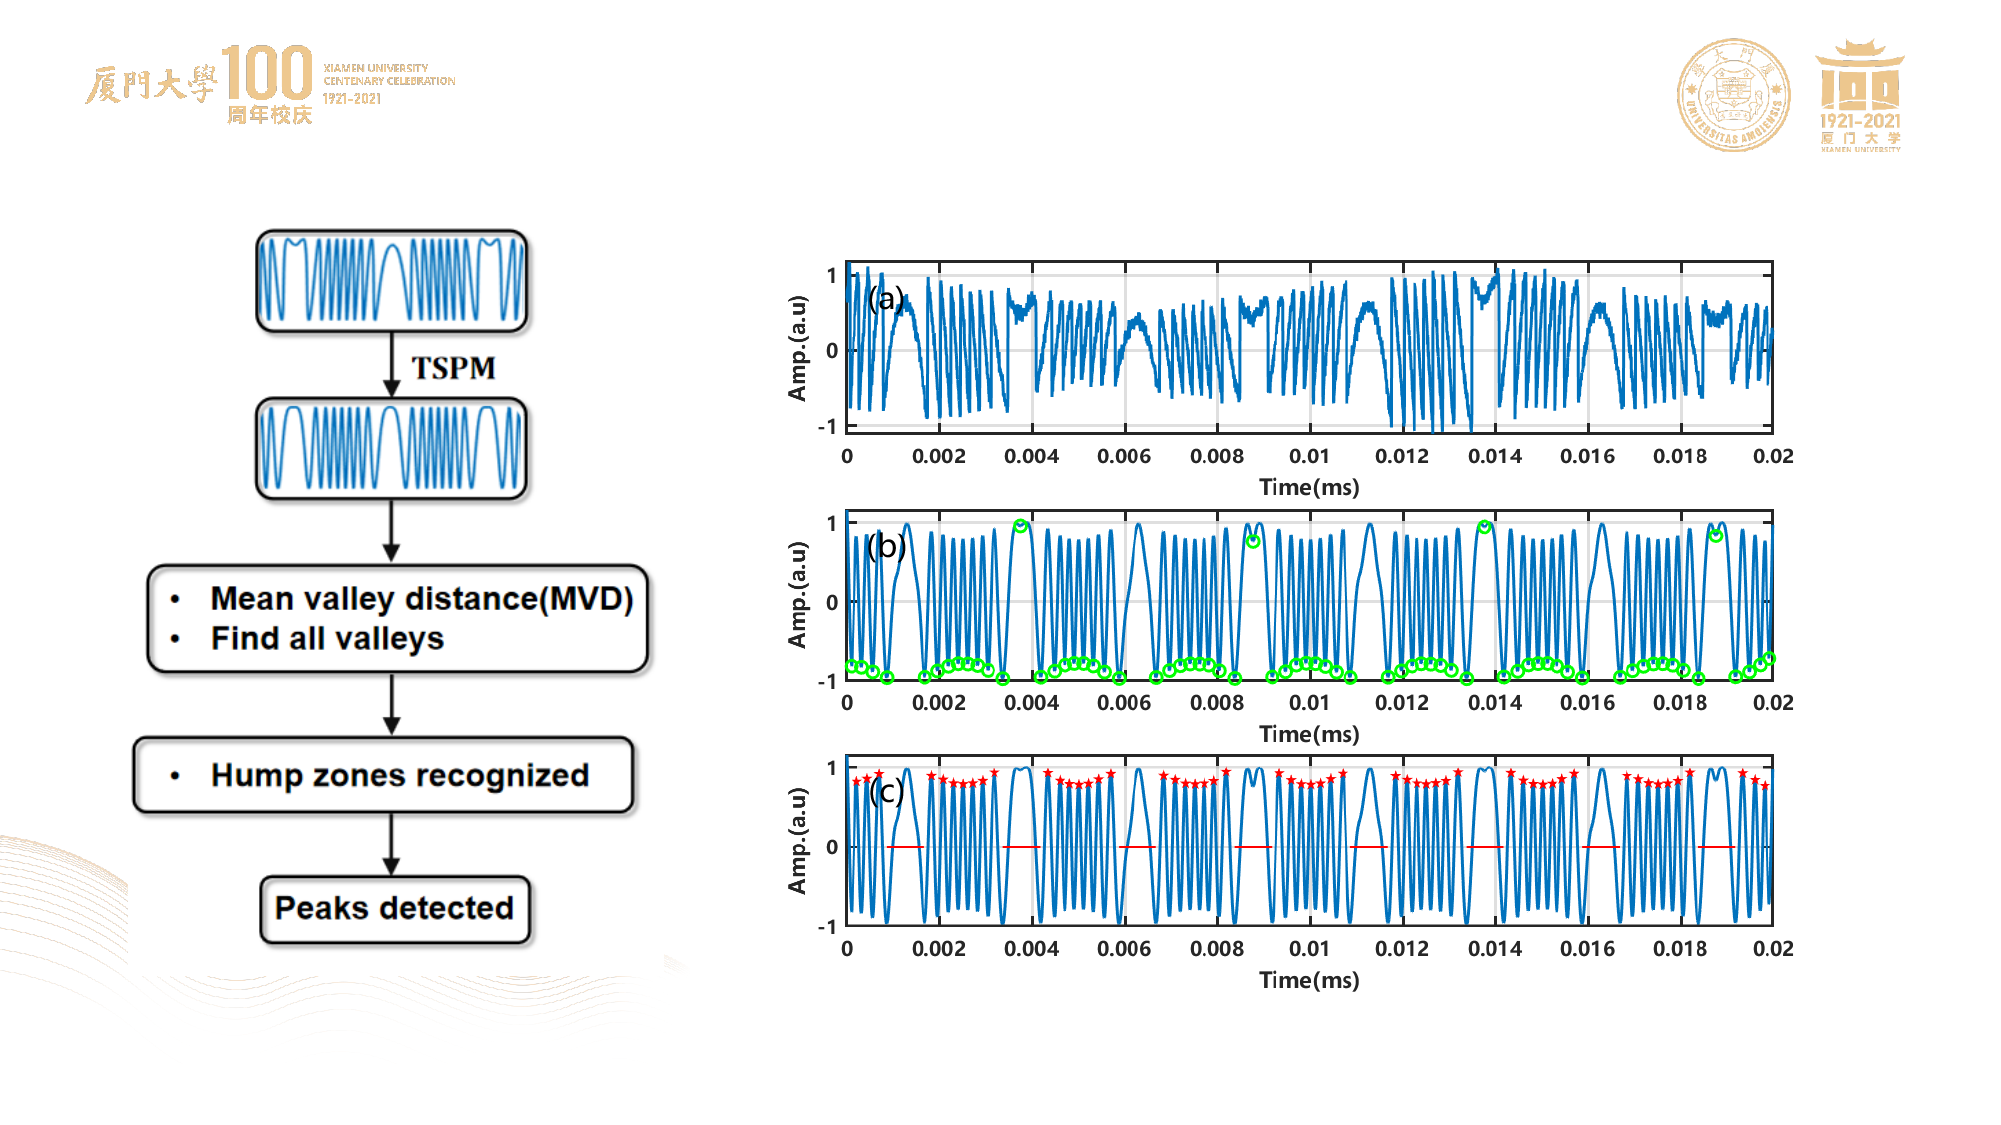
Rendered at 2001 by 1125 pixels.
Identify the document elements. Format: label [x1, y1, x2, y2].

picture [0, 223, 1838, 1064]
picture [1660, 24, 1922, 172]
picture [74, 34, 465, 131]
